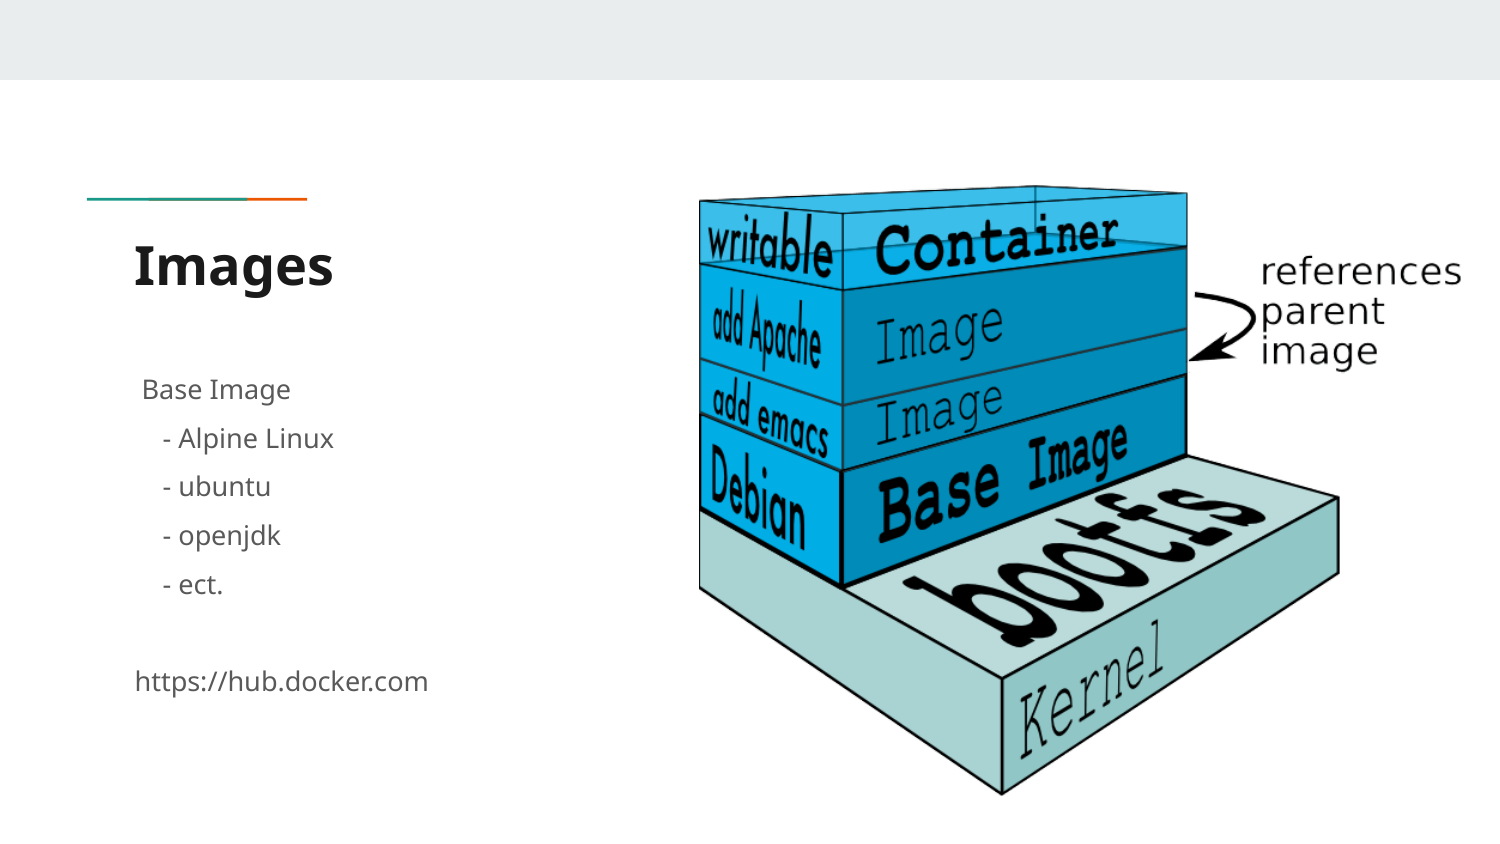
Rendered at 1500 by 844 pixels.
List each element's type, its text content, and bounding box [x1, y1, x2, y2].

list Base Image - Alpine Linux - ubuntu - openjdk - ect. https://hub.docker.com [119, 341, 694, 712]
title Images [119, 216, 694, 305]
picture [699, 184, 1463, 798]
